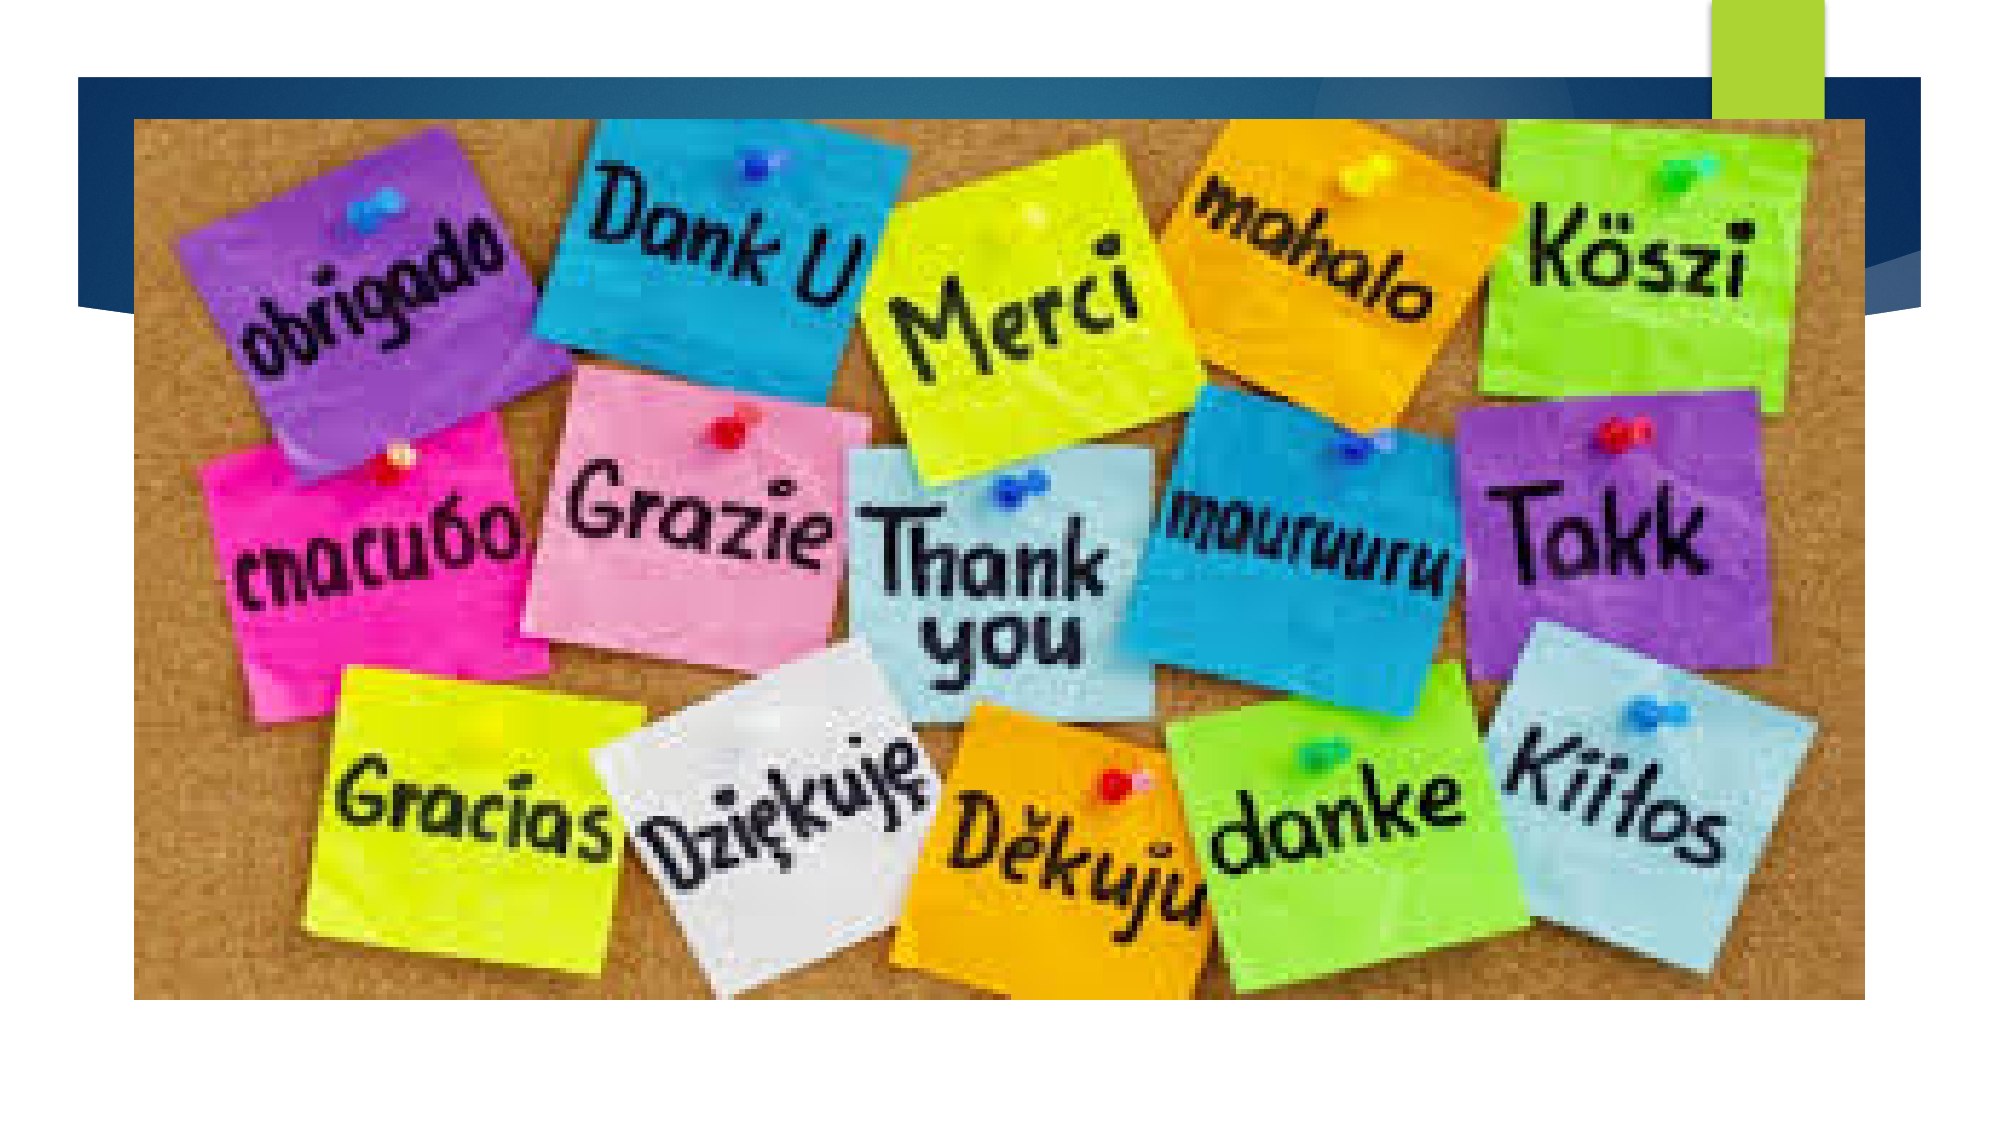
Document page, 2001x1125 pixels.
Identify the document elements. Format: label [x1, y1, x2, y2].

list [134, 119, 1866, 1001]
